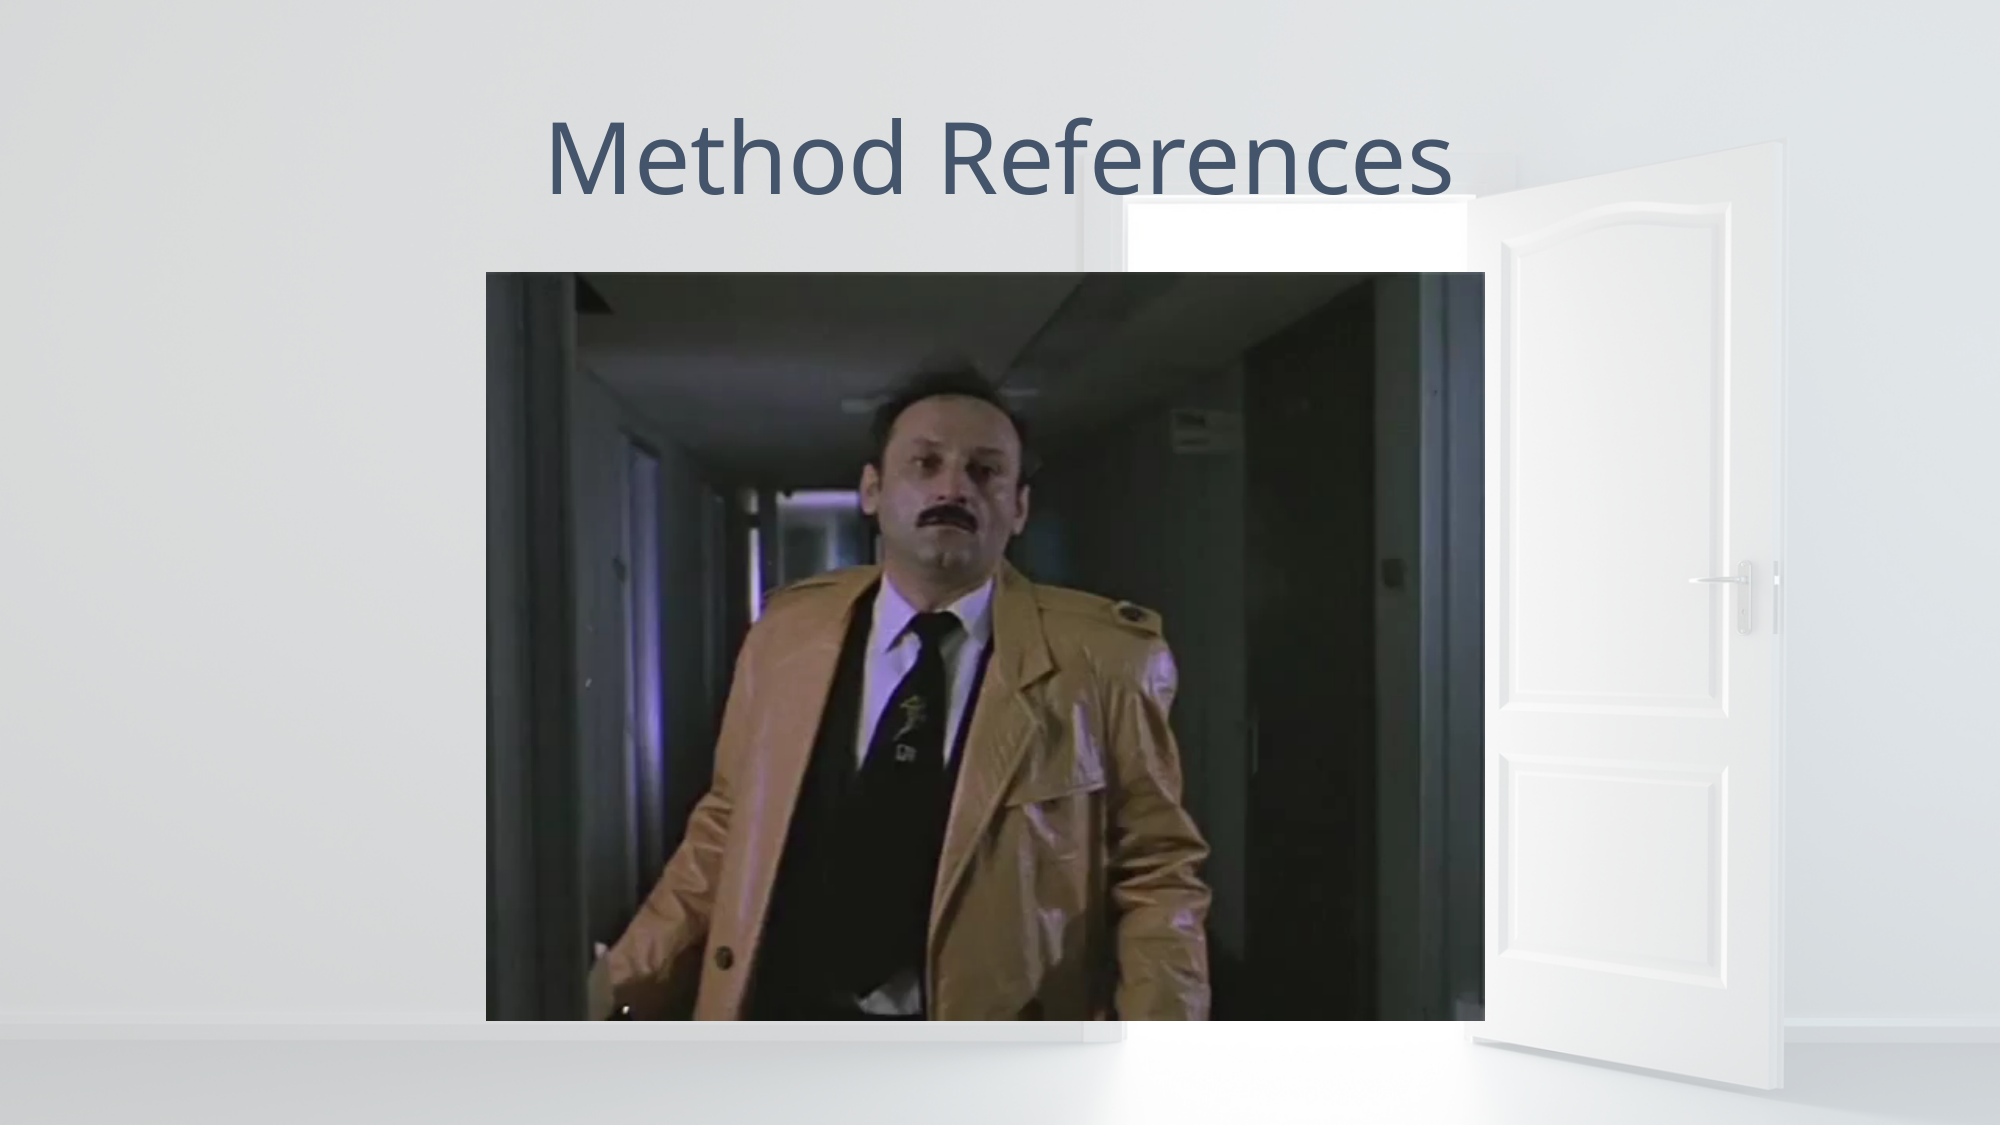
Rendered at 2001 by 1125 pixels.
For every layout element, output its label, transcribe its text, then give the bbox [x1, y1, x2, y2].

title Method References [99, 79, 1900, 223]
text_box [485, 271, 1486, 1022]
